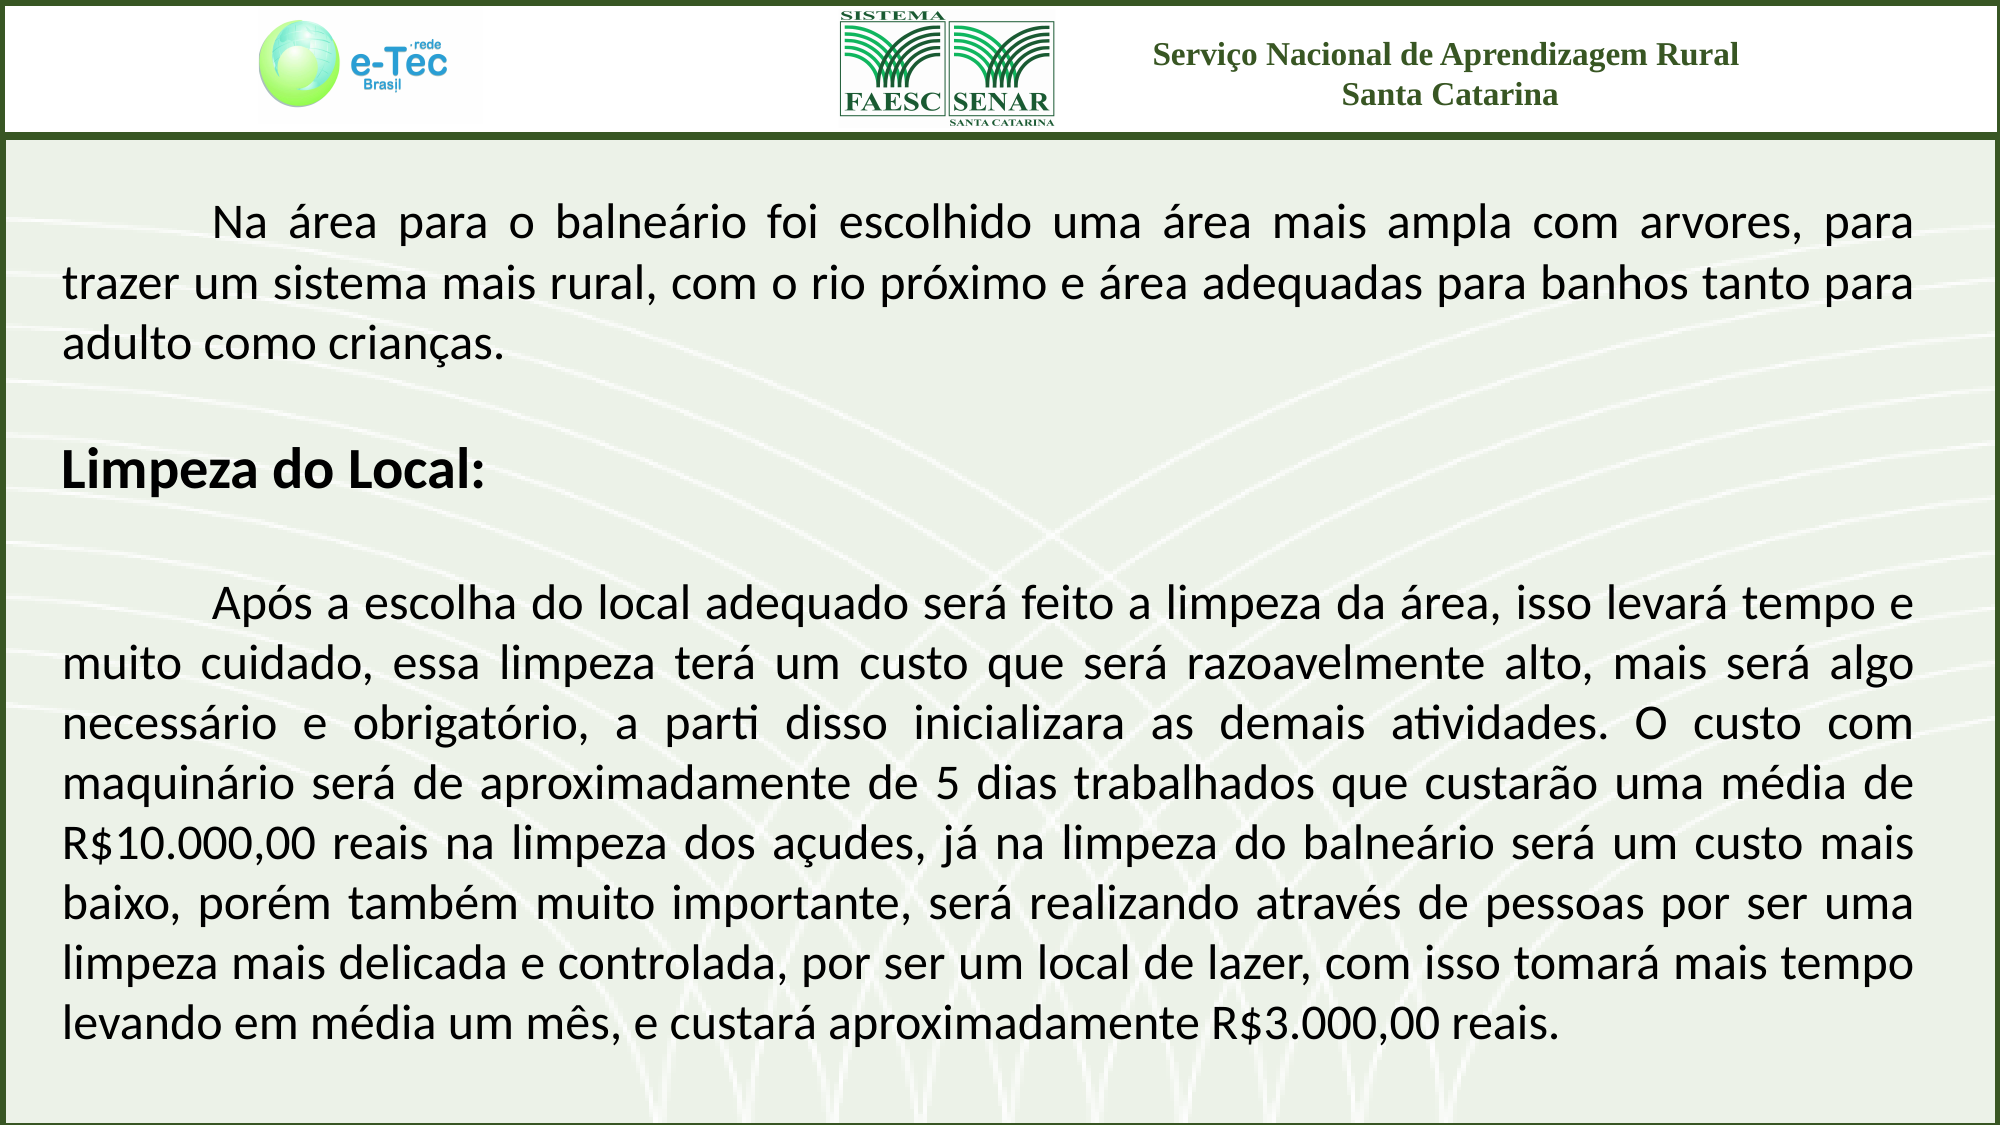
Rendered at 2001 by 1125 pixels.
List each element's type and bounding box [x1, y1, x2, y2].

text_box [2, 2, 2000, 1123]
